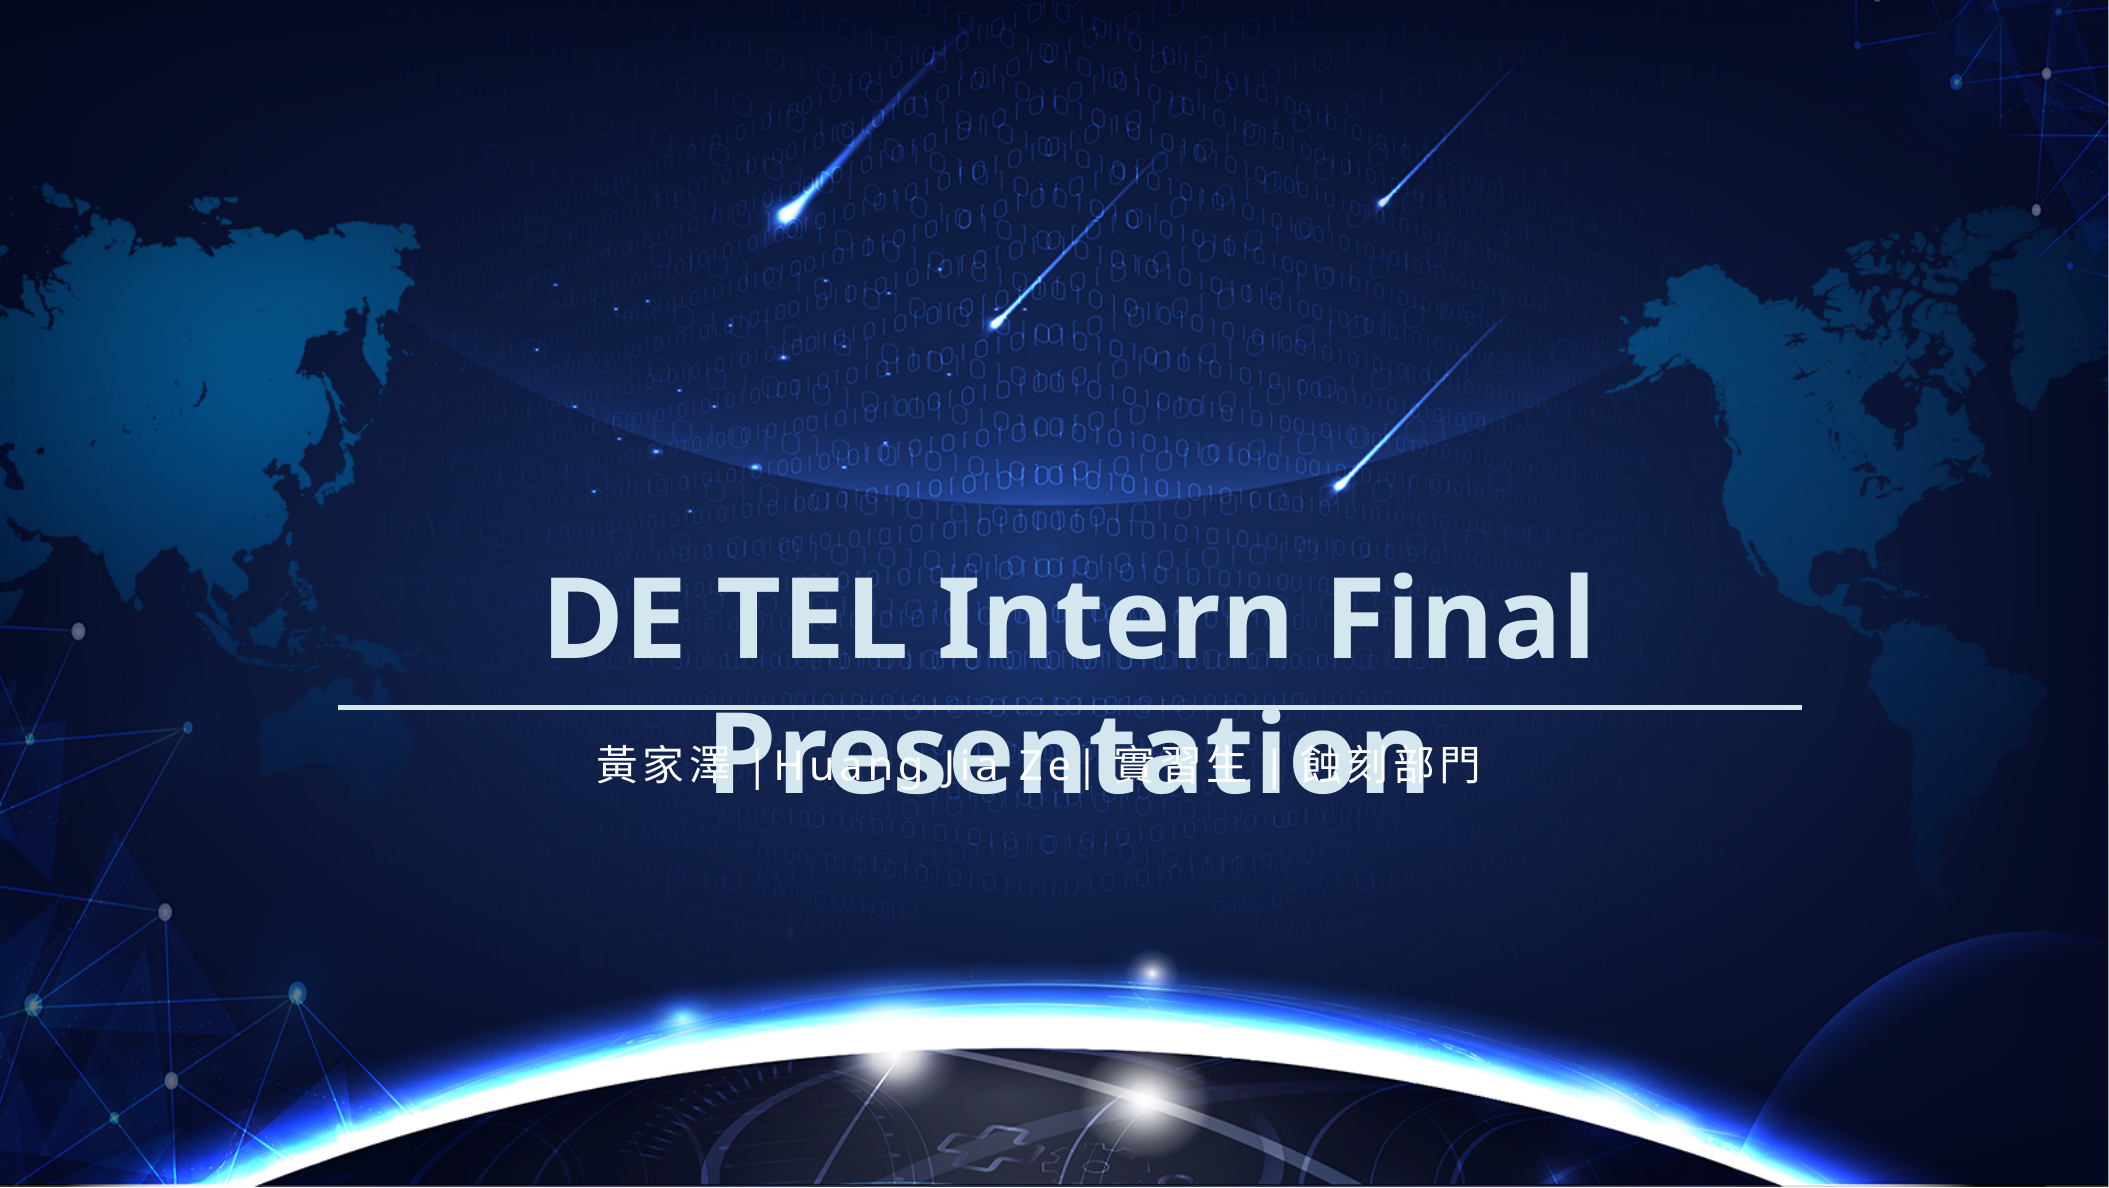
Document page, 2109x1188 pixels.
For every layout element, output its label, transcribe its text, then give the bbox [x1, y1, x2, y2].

text_box DE TEL Intern Final Presentation [492, 715, 1585, 824]
picture [0, 0, 2109, 1187]
text_box DE TEL Intern Final Presentation [492, 538, 1585, 705]
text_box 黃家澤|Huang Jia Ze|實習生|蝕刻部門 [573, 731, 1505, 797]
